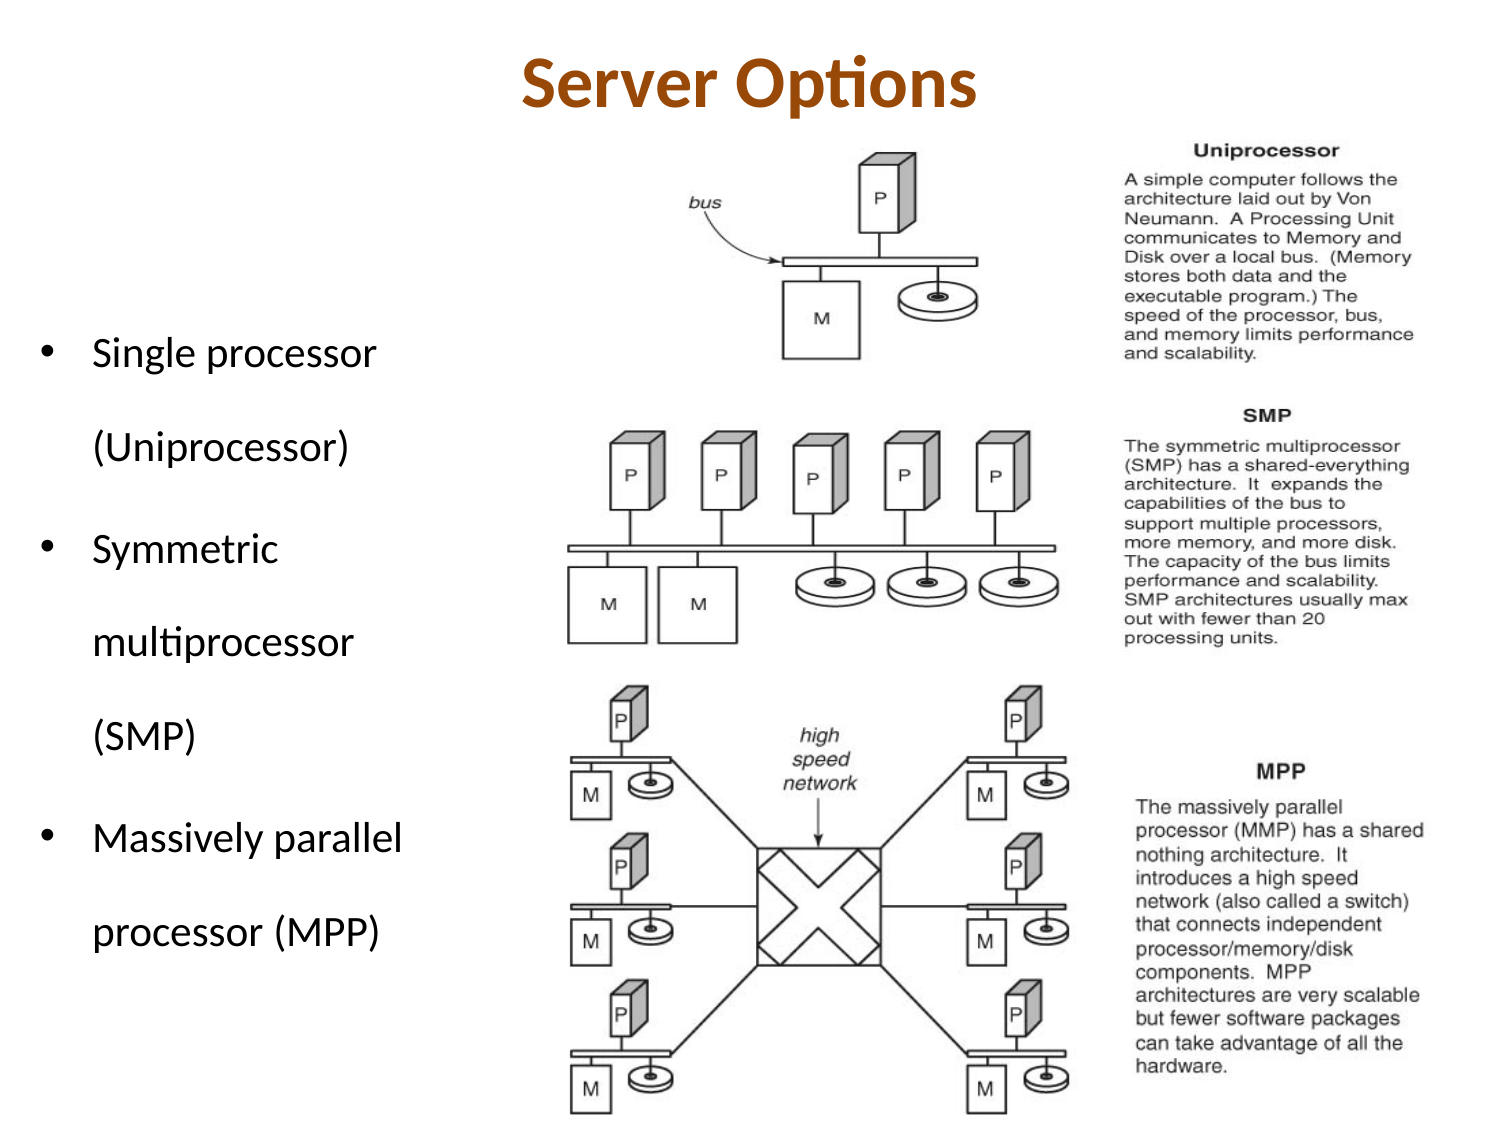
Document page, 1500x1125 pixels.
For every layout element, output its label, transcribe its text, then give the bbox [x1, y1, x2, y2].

title Server Options [75, 24, 1425, 130]
picture [562, 137, 1447, 1125]
list Single processor (Uniprocessor) Symmetric multiprocessor (SMP) Massively parallel processor (MPP) [24, 275, 450, 975]
